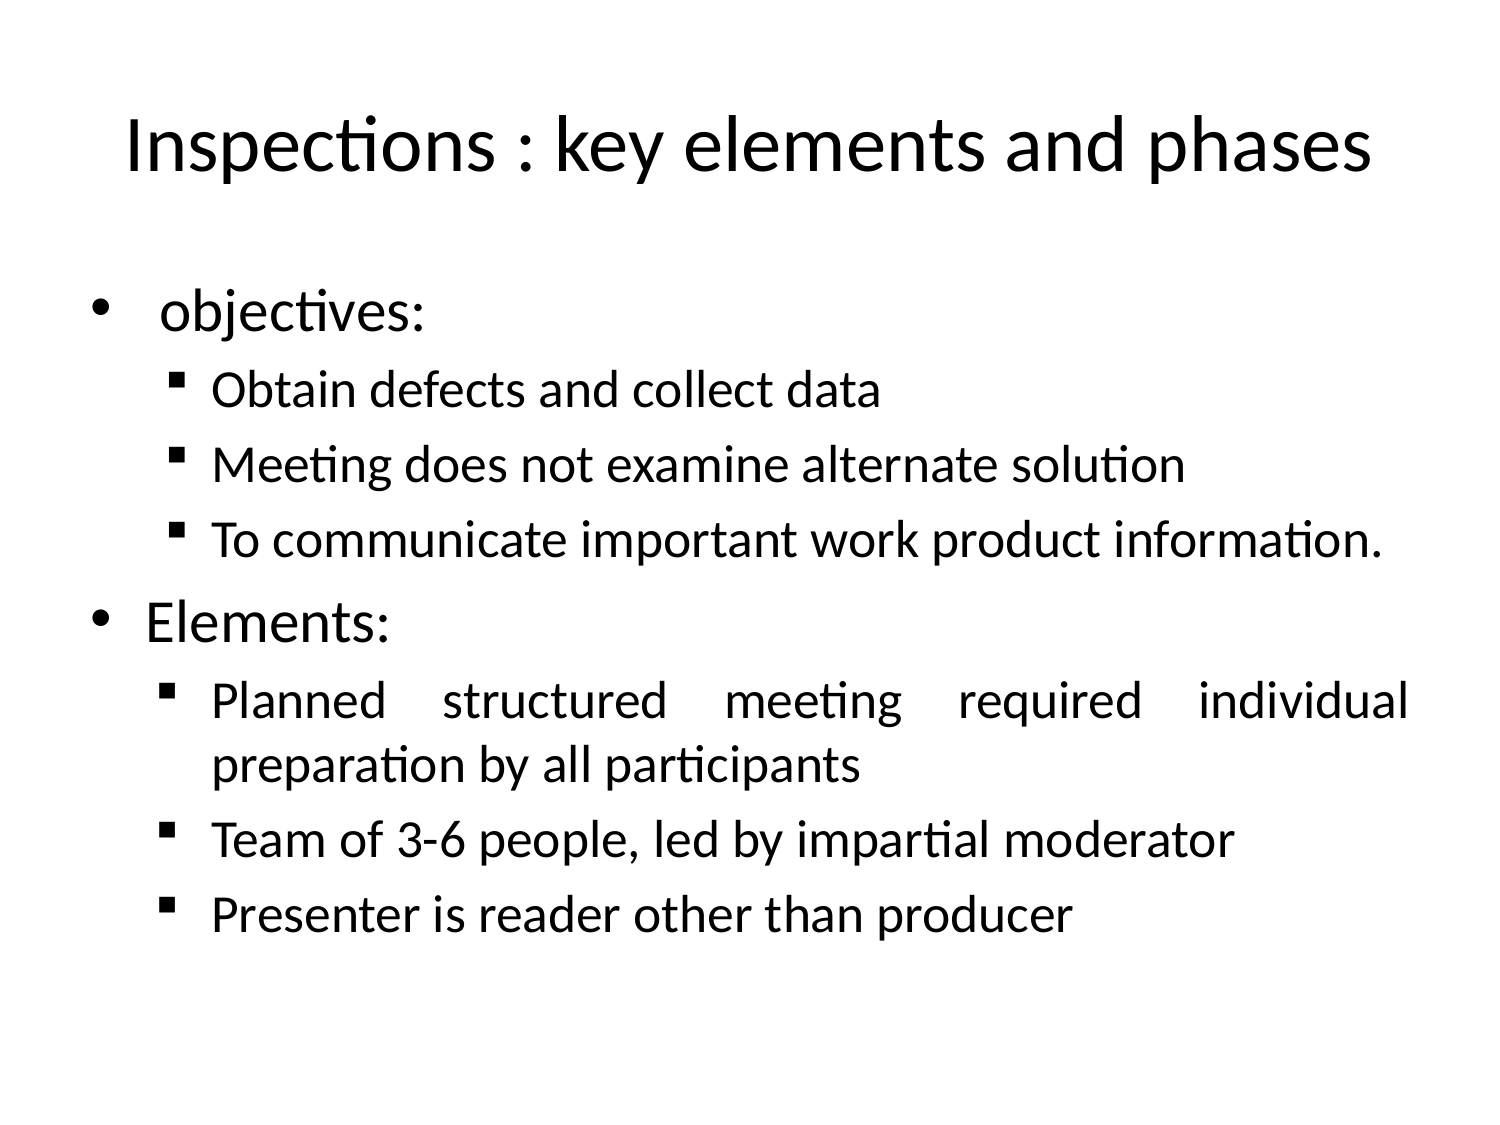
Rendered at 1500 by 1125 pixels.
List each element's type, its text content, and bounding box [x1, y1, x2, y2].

list objectives: Obtain defects and collect data Meeting does not examine alternate solution To communicate important work product information. Elements: Planned structured meeting required individual preparation by all participants Team of 3-6 people, led by impartial moderator Presenter is reader other than producer [75, 262, 1425, 1005]
title Inspections : key elements and phases [75, 45, 1425, 233]
